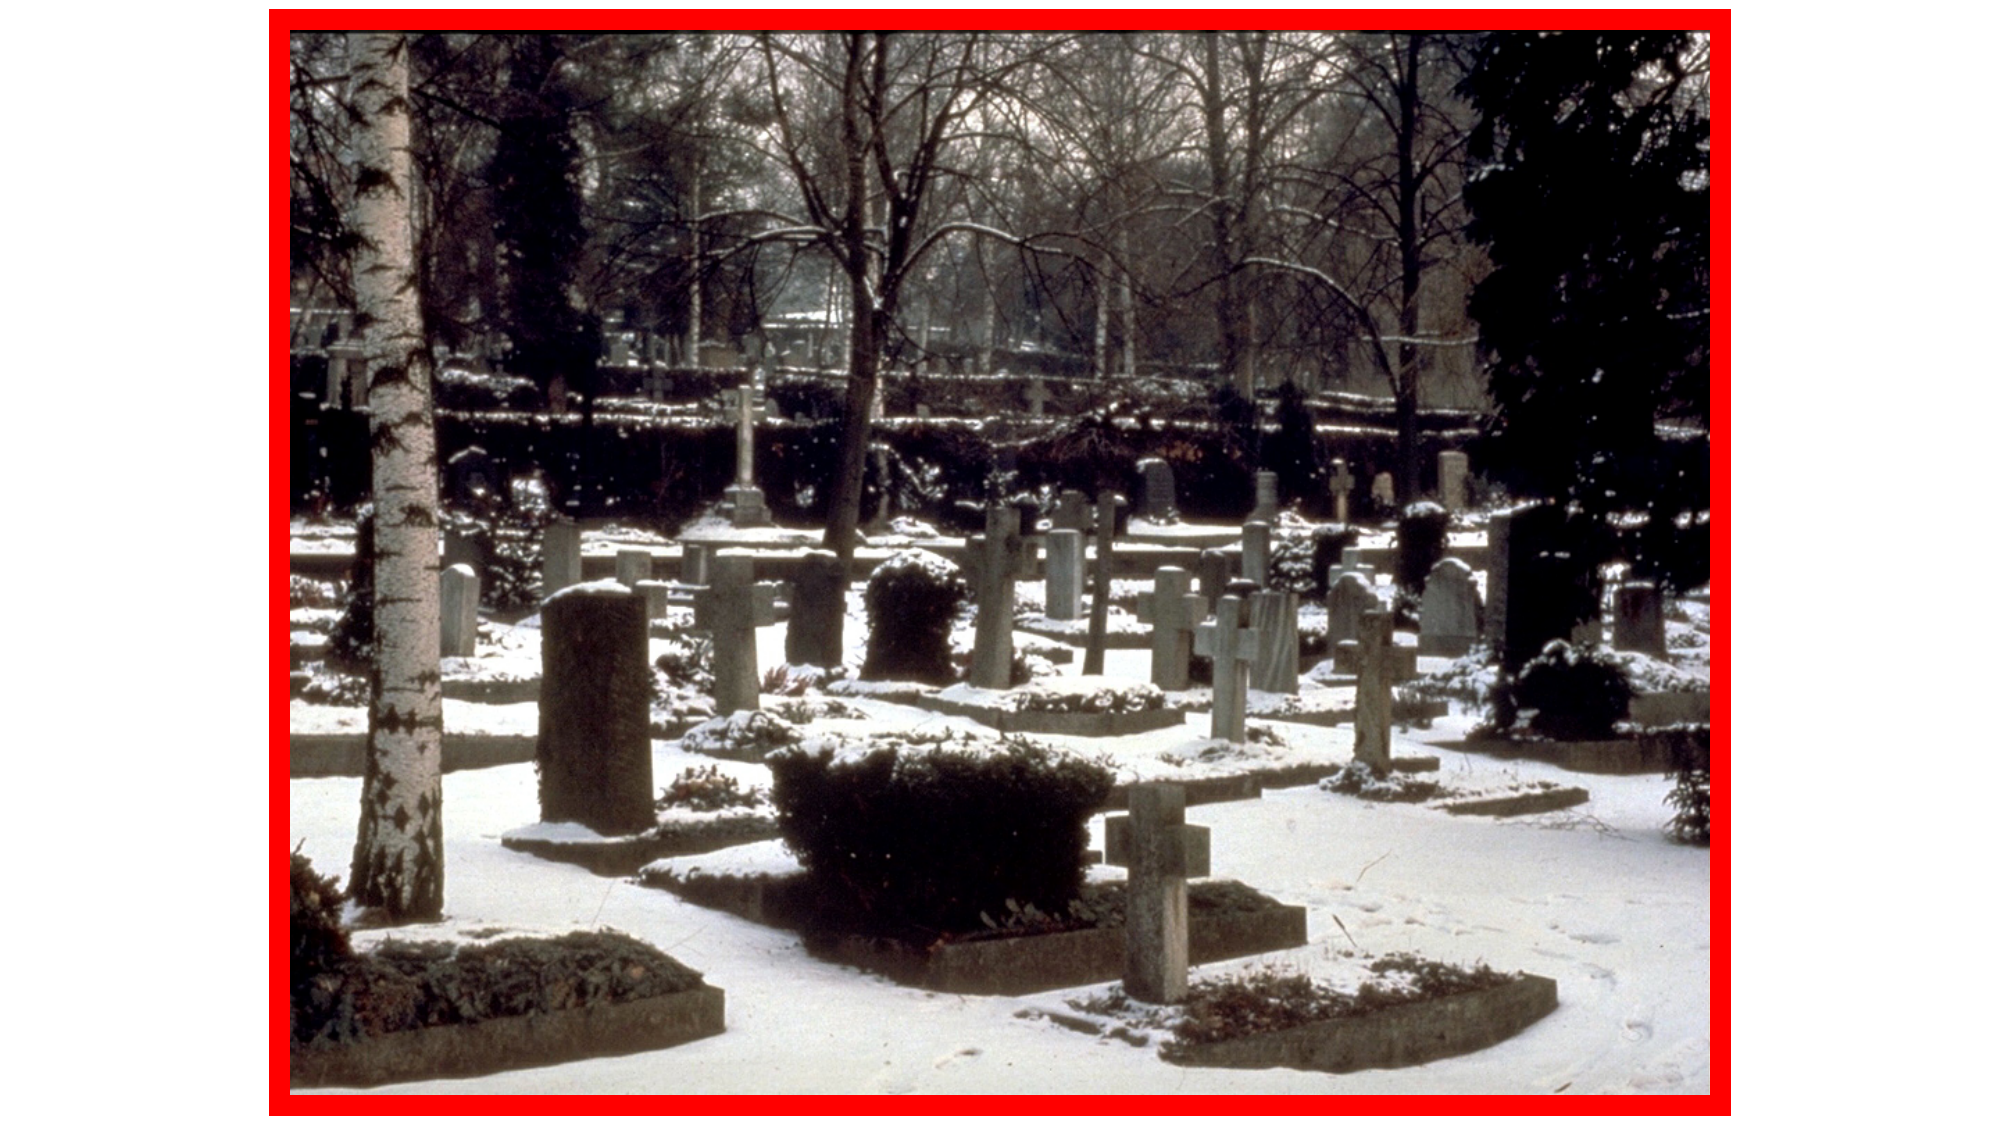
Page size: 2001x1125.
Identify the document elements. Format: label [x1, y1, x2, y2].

picture [289, 29, 1711, 1096]
